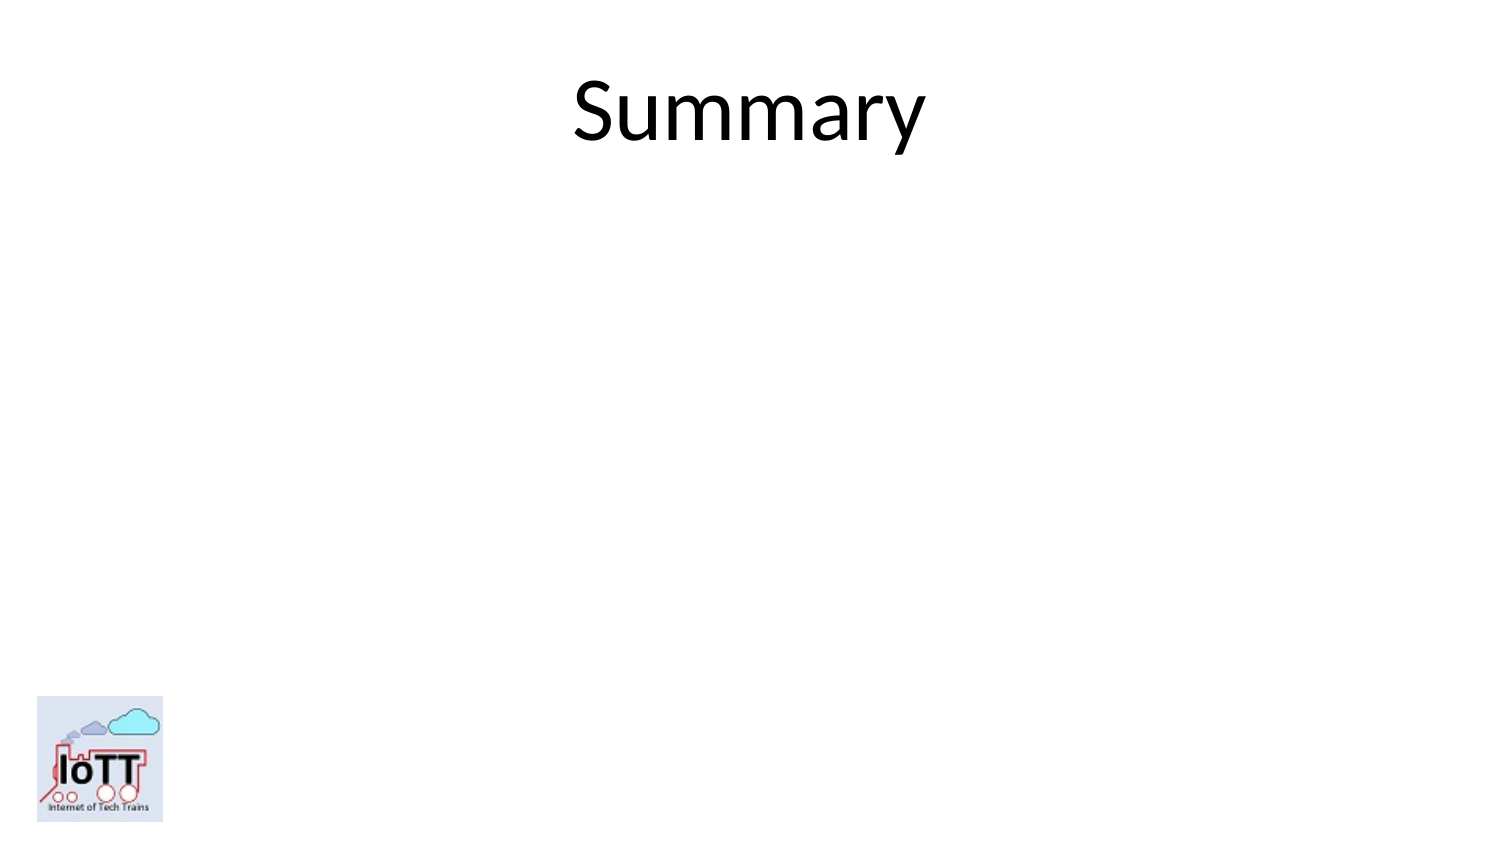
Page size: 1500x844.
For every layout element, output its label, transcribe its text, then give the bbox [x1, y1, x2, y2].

title Summary [75, 33, 1425, 175]
picture [37, 696, 163, 822]
